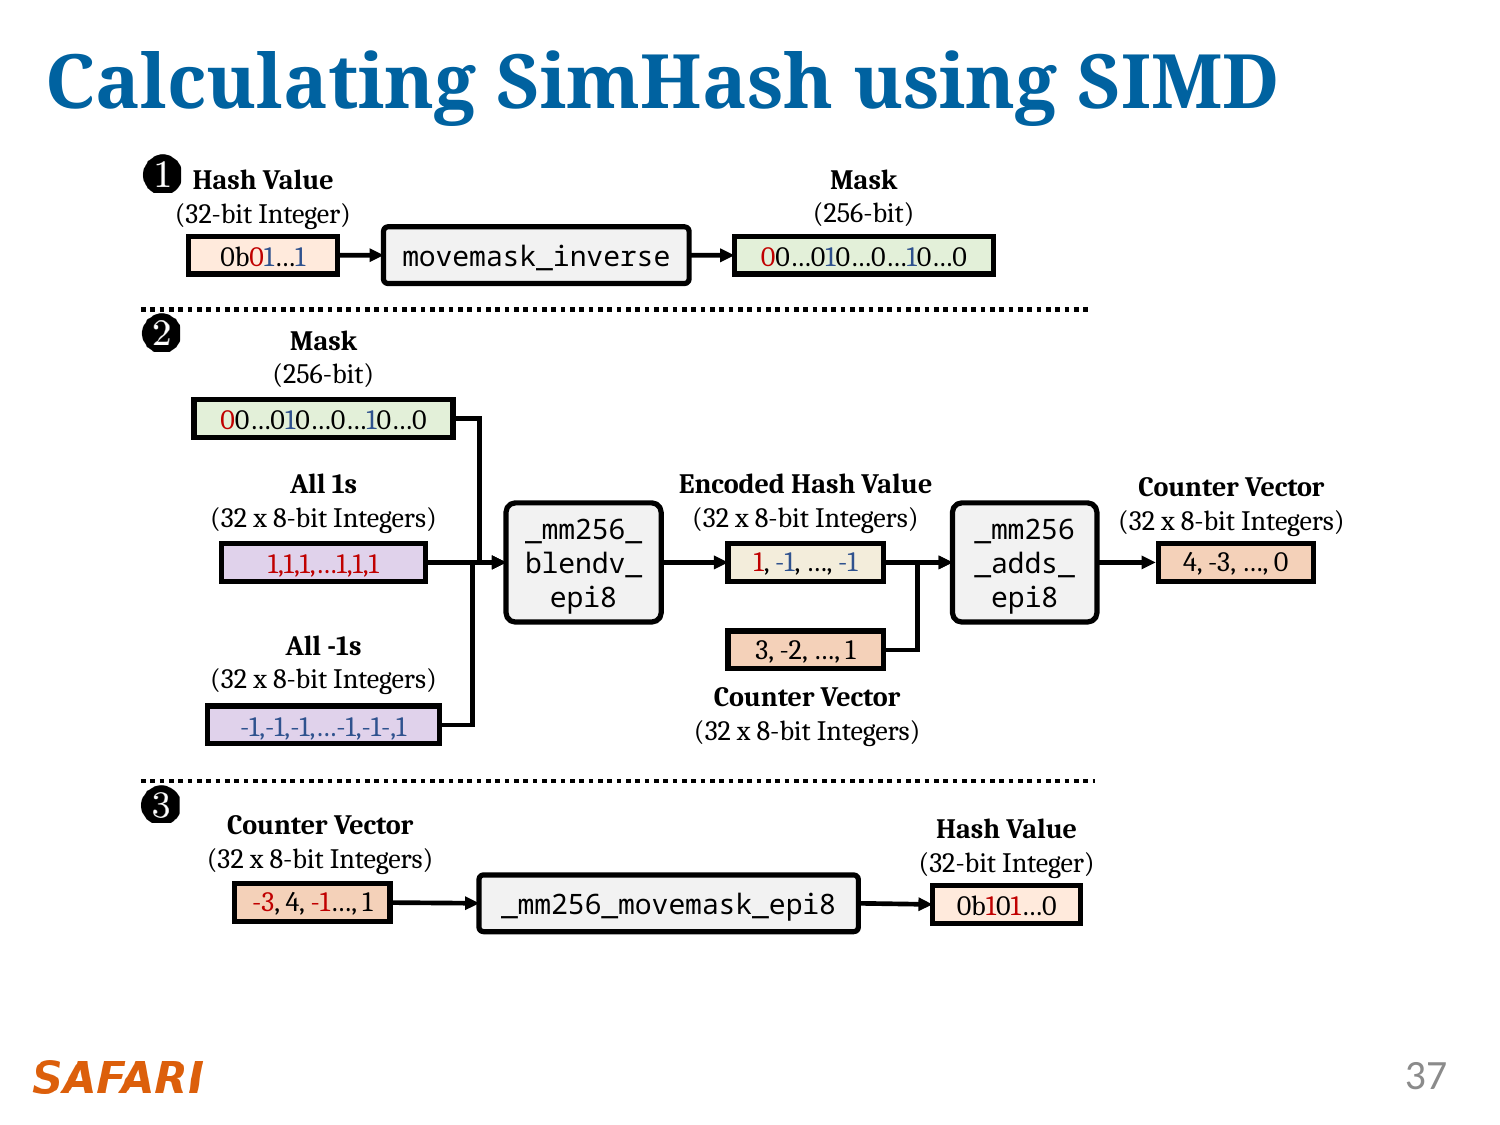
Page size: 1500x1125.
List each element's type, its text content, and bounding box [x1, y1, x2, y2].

text_box Counter Vector (32 x 8-bit Integers) [672, 678, 942, 746]
text_box 00…010…0…10…0 [733, 235, 994, 275]
text_box Hash Value (32-bit Integer) [902, 810, 1111, 879]
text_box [883, 562, 953, 650]
text_box 0b101…0 [931, 885, 1082, 924]
text_box 00…010…0…10…0 [193, 399, 454, 438]
text_box Mask (256-bit) [775, 161, 953, 229]
text_box movemask_inverse [383, 226, 690, 284]
text_box _mm256_adds_epi8 [952, 502, 1098, 623]
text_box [193, 627, 454, 744]
text_box Mask (256-bit) [234, 322, 413, 390]
text_box _mm256_blendv_epi8 [506, 502, 662, 623]
text_box 1,1,1,…1,1,1 [221, 543, 426, 582]
picture [142, 154, 182, 193]
picture [141, 313, 181, 352]
text_box _mm256_movemask_epi8 [478, 874, 859, 932]
title Calculating SimHash using SIMD [31, 15, 1475, 143]
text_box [439, 563, 506, 725]
text_box 4, -3, …, 0 [1157, 543, 1314, 582]
text_box 1, -1, …, -1 [727, 543, 884, 582]
text_box Counter Vector (32 x 8-bit Integers) [1097, 468, 1367, 537]
text_box All 1s (32 x 8-bit Integers) [193, 465, 452, 533]
text_box 0b01…1 [188, 235, 338, 275]
text_box Counter Vector (32 x 8-bit Integers) [185, 806, 455, 875]
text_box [452, 418, 506, 562]
picture [140, 785, 180, 823]
text_box Encoded Hash Value (32 x 8-bit Integers) [660, 465, 951, 533]
text_box -3, 4, -1…, 1 [234, 883, 391, 922]
text_box Hash Value (32-bit Integer) [159, 161, 367, 230]
picture [31, 1051, 209, 1104]
text_box 3, -2, …, 1 [727, 630, 884, 670]
